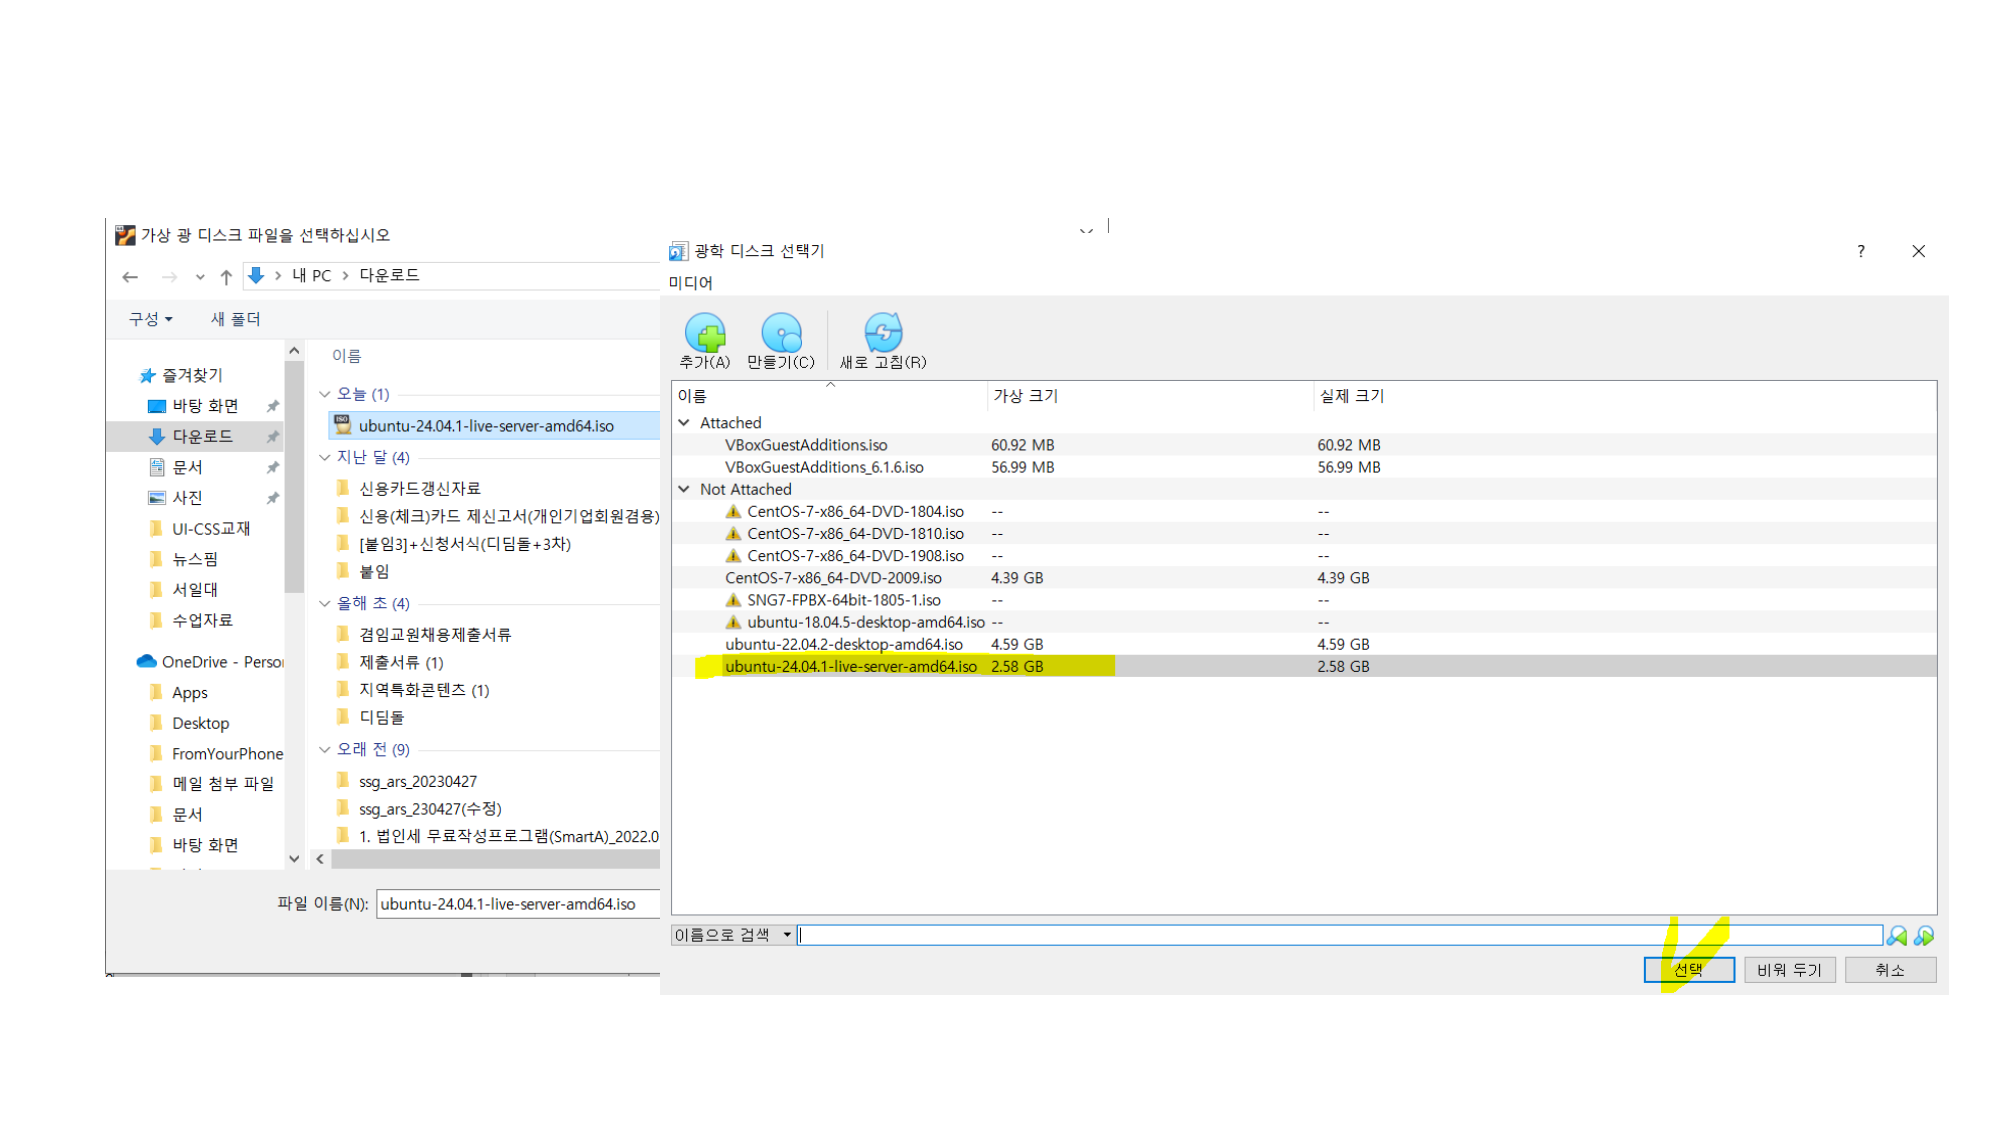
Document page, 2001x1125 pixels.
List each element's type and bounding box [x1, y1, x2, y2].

picture [104, 218, 1949, 996]
